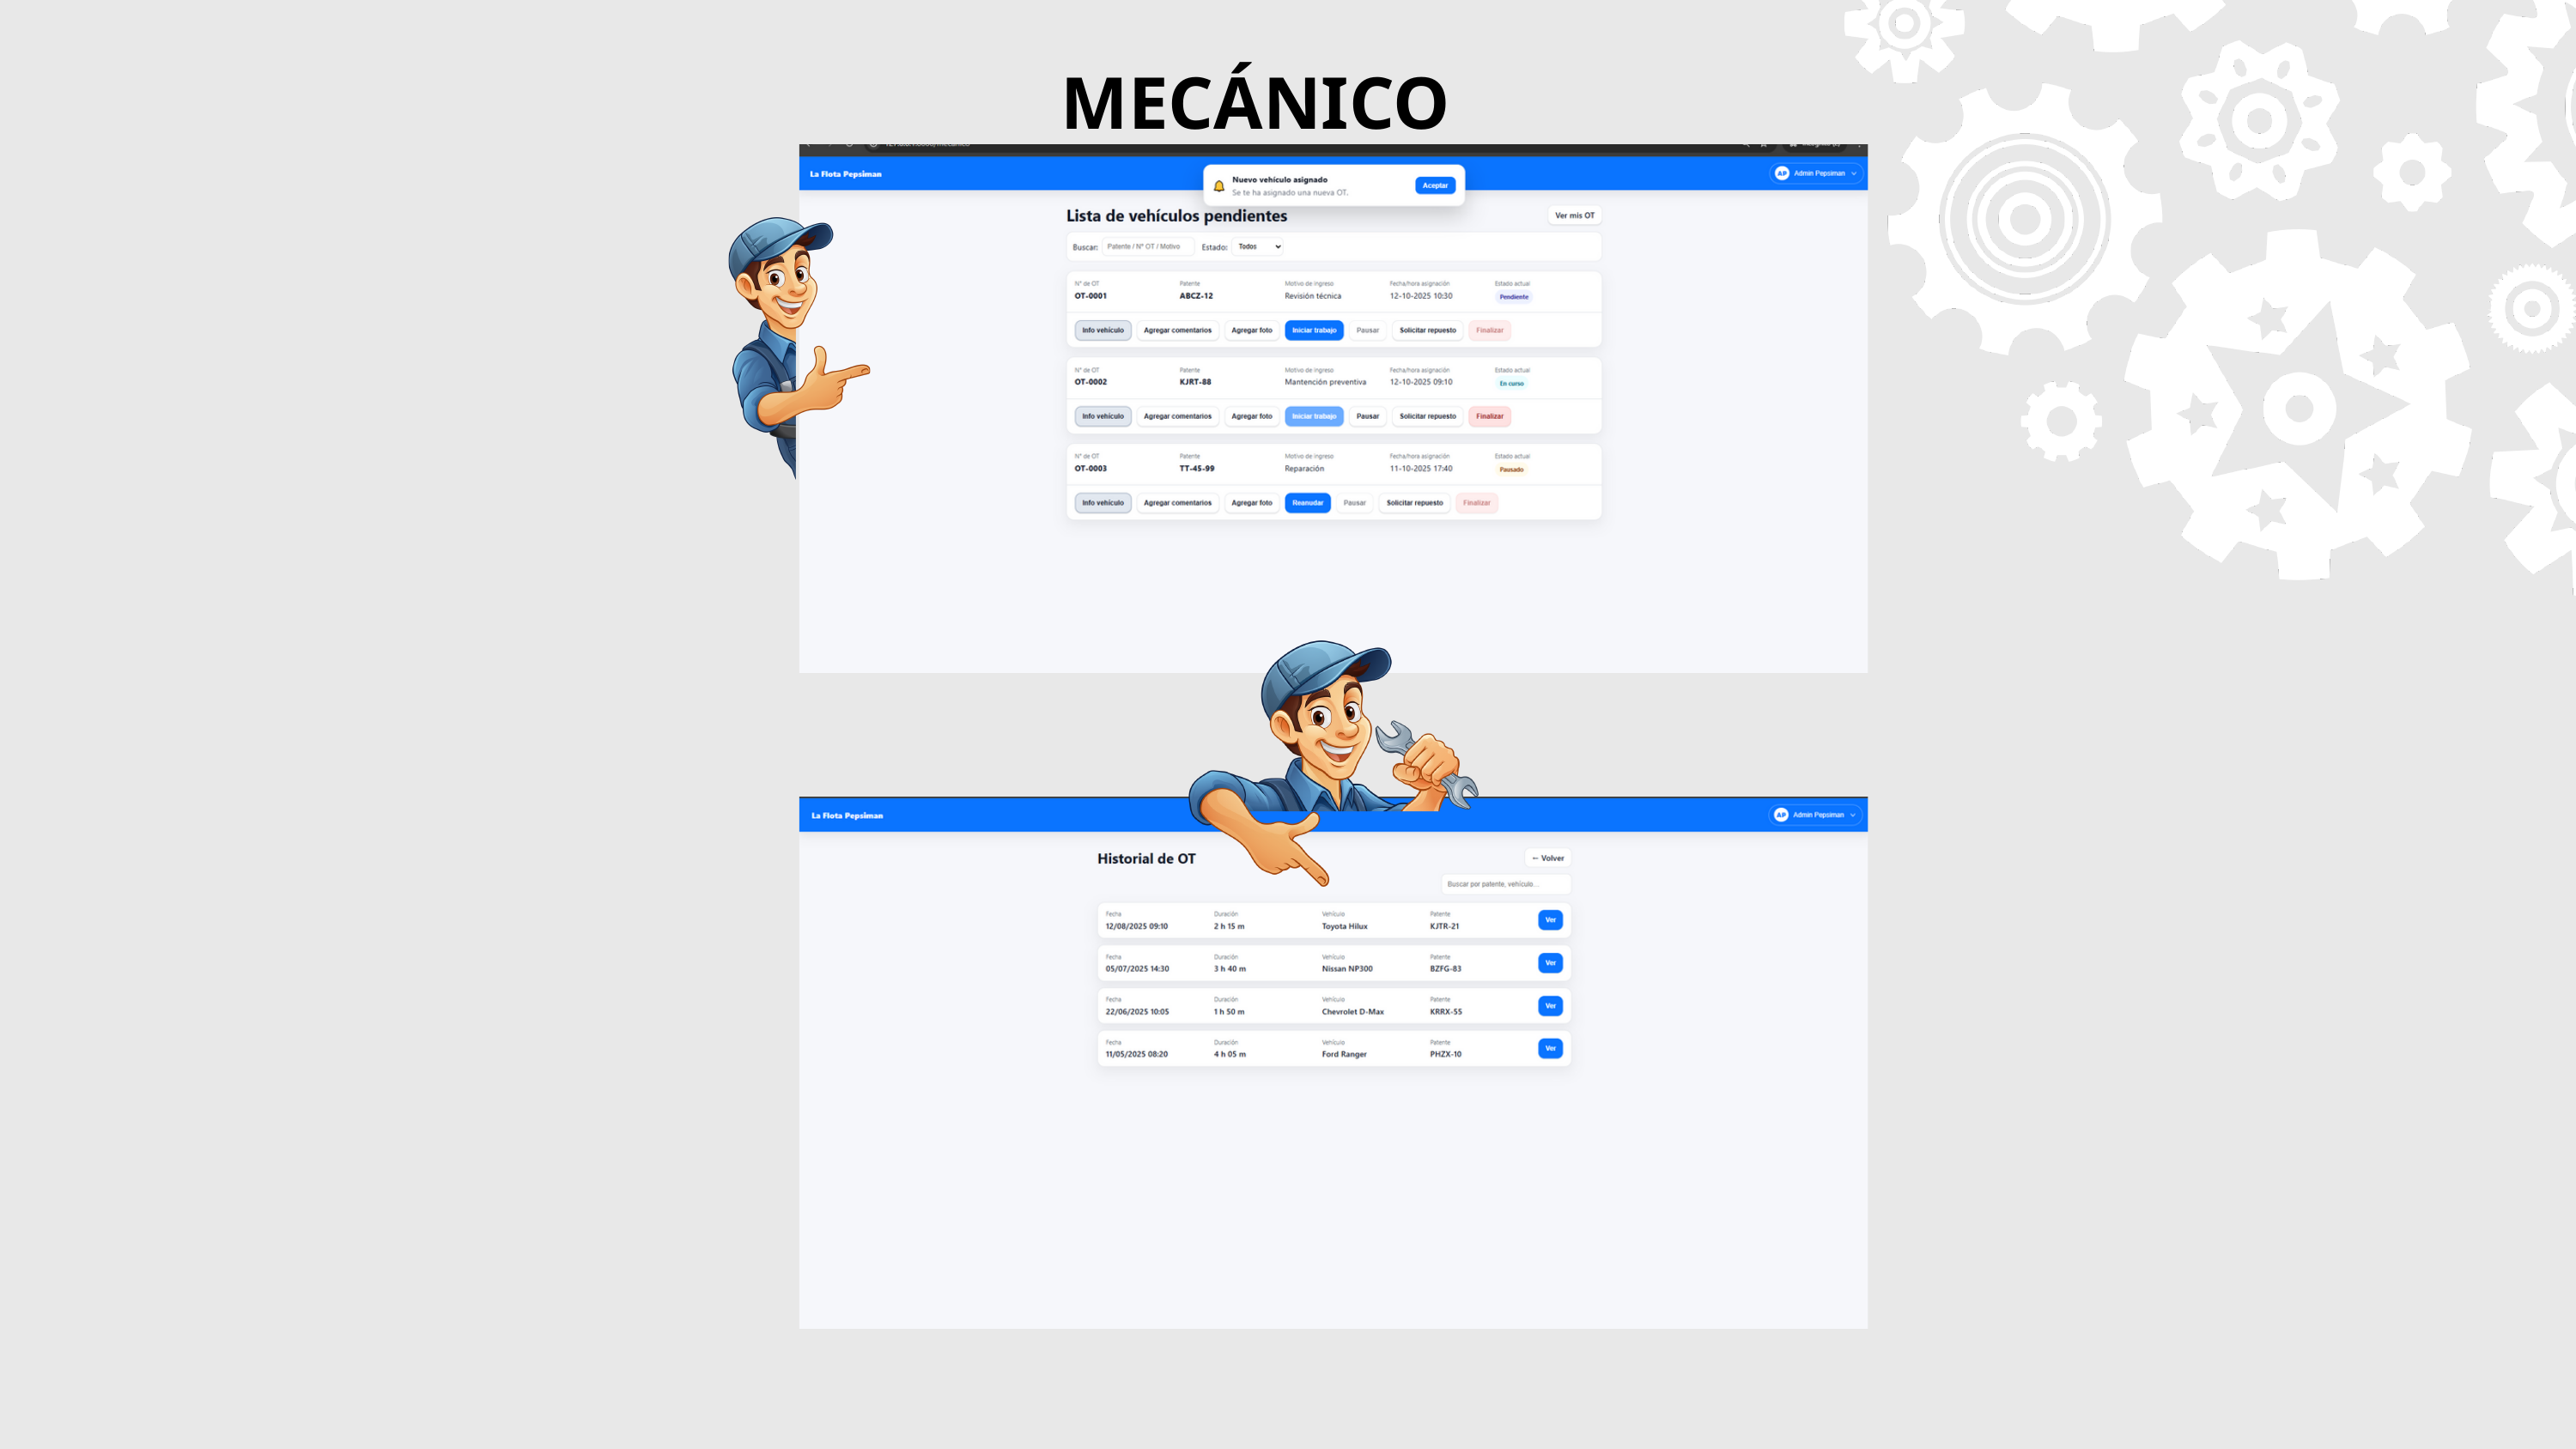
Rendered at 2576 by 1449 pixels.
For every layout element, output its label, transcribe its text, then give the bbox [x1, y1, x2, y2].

text_box [1188, 640, 1479, 887]
text_box [1844, 0, 2576, 601]
text_box [799, 797, 1868, 1329]
text_box [728, 217, 871, 480]
text_box [799, 144, 1868, 673]
text_box MECÁNICO [1060, 59, 1516, 143]
